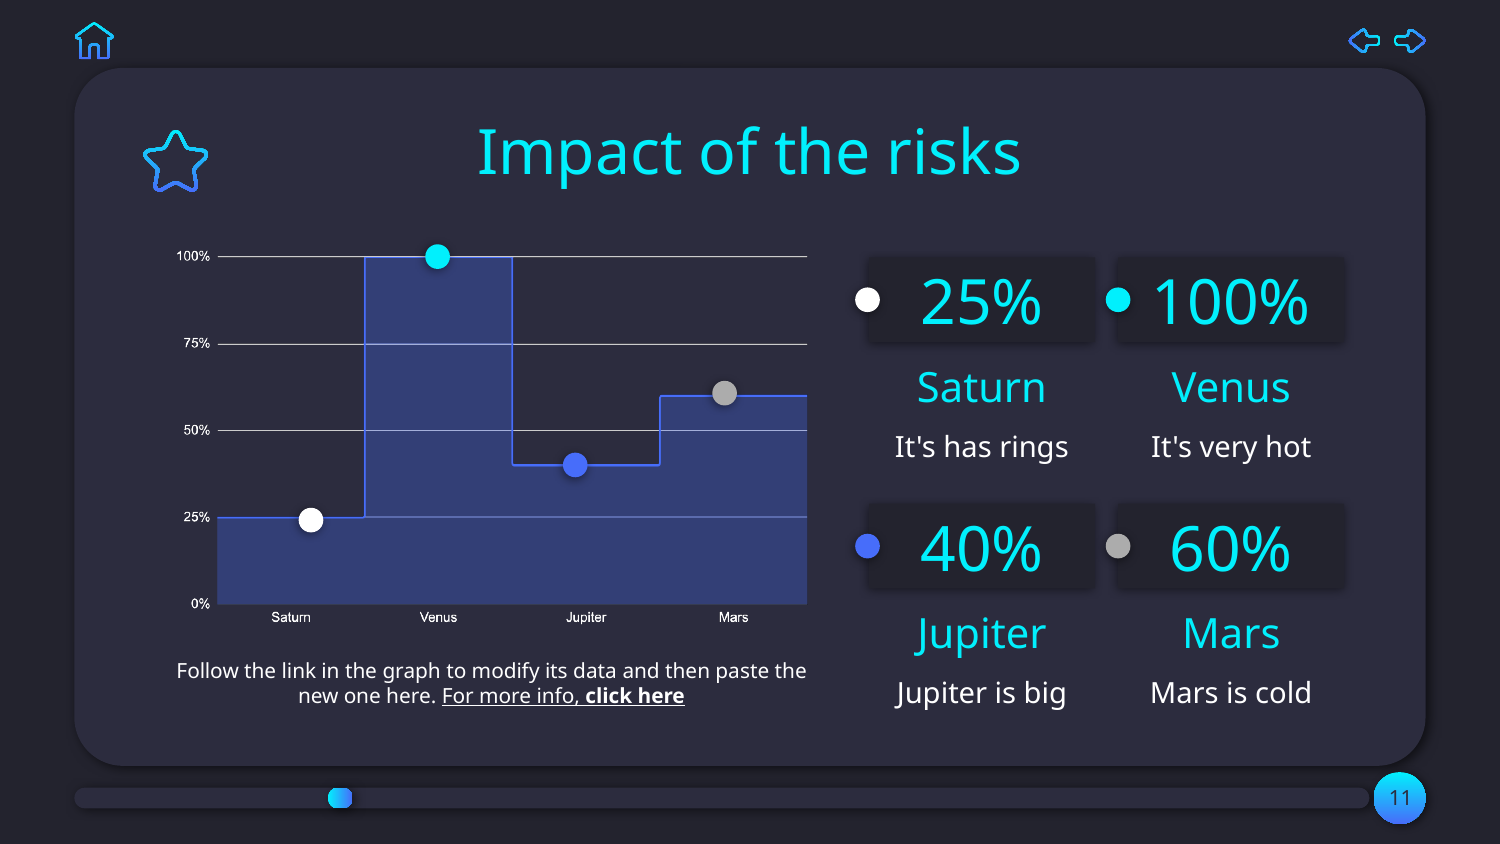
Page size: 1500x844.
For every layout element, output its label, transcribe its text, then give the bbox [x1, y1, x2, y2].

text_box 60% [1118, 503, 1345, 589]
picture [155, 228, 828, 645]
text_box 40% [869, 503, 1096, 589]
text_box It's very hot [1118, 412, 1345, 484]
text_box [1348, 28, 1381, 53]
text_box 25% [869, 257, 1096, 343]
text_box [143, 129, 209, 192]
text_box [1394, 28, 1426, 53]
text_box 100% [1118, 257, 1345, 343]
text_box Jupiter is big [869, 659, 1096, 731]
title Impact of the risks [130, 97, 1370, 192]
text_box [1105, 287, 1131, 313]
text_box Mars is cold [1118, 659, 1345, 731]
text_box Follow the link in the graph to modify its data and then paste the new one here. For more info, click here [155, 651, 828, 727]
text_box Venus [1118, 354, 1345, 412]
text_box [74, 22, 114, 60]
text_box Saturn [869, 354, 1096, 412]
text_box Mars [1118, 601, 1345, 659]
text_box [855, 533, 880, 559]
text_box [327, 787, 353, 809]
text_box It's has rings [869, 412, 1096, 484]
text_box Jupiter [869, 601, 1096, 659]
text_box [855, 287, 880, 313]
text_box [1105, 533, 1131, 559]
